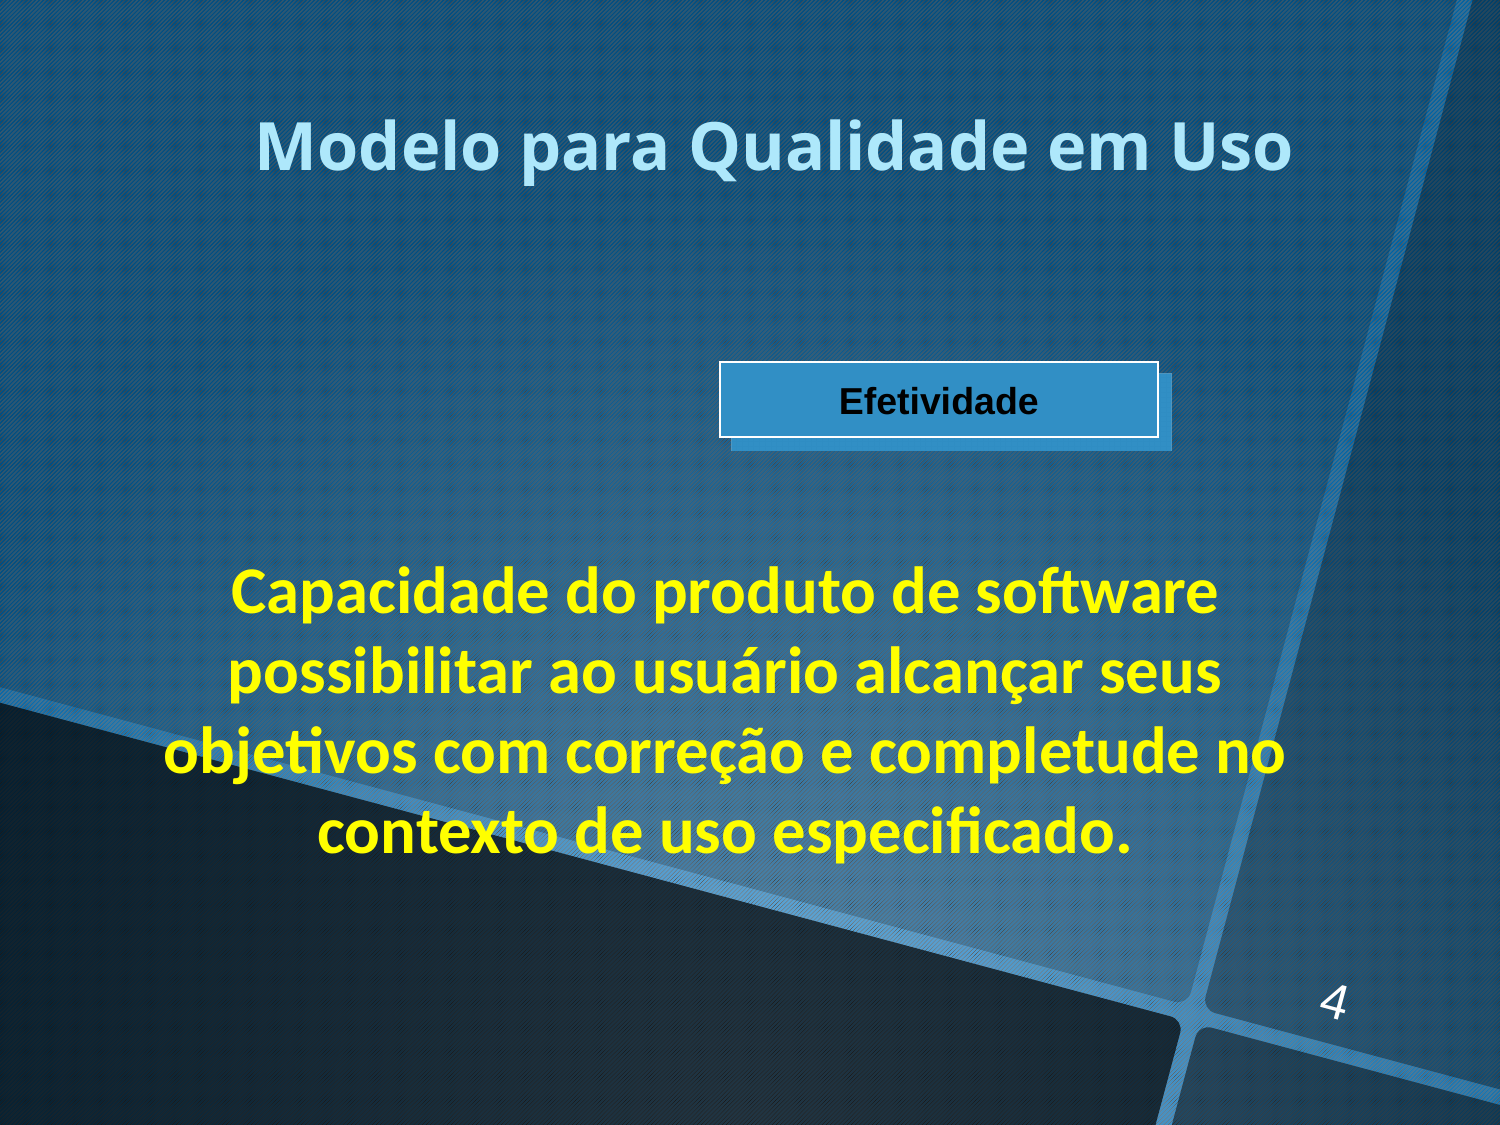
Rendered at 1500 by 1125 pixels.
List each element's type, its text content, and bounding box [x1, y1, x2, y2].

text_box Capacidade do produto de software possibilitar ao usuário alcançar seus objetivos com correção e completude no contexto de uso especificado. [105, 512, 1346, 875]
text_box Modelo para Qualidade em Uso [99, 50, 1450, 238]
slide_number 4 [1299, 962, 1429, 1051]
text_box Efetividade [720, 362, 1158, 438]
